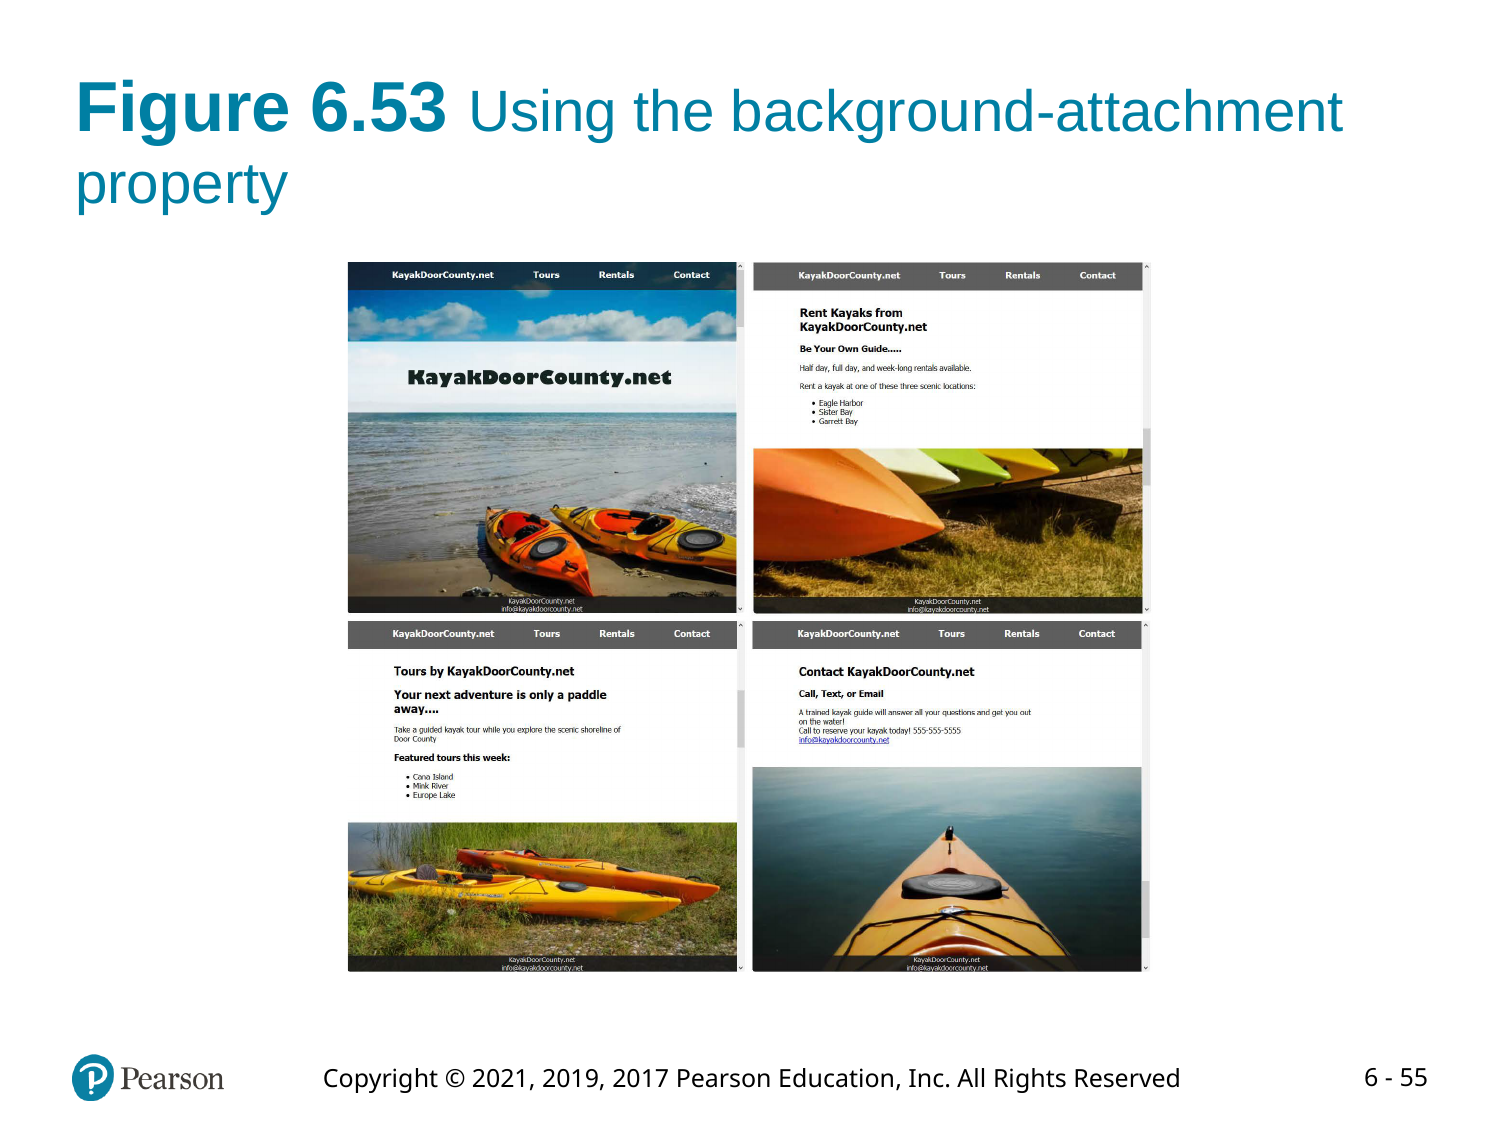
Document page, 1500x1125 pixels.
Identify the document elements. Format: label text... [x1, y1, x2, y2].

picture [99, 1054, 224, 1101]
picture [72, 1087, 83, 1101]
title Figure 6.53 Using the background-attachment property [75, 35, 1425, 216]
picture [72, 1054, 89, 1072]
picture [347, 262, 1153, 972]
picture [81, 1064, 107, 1089]
